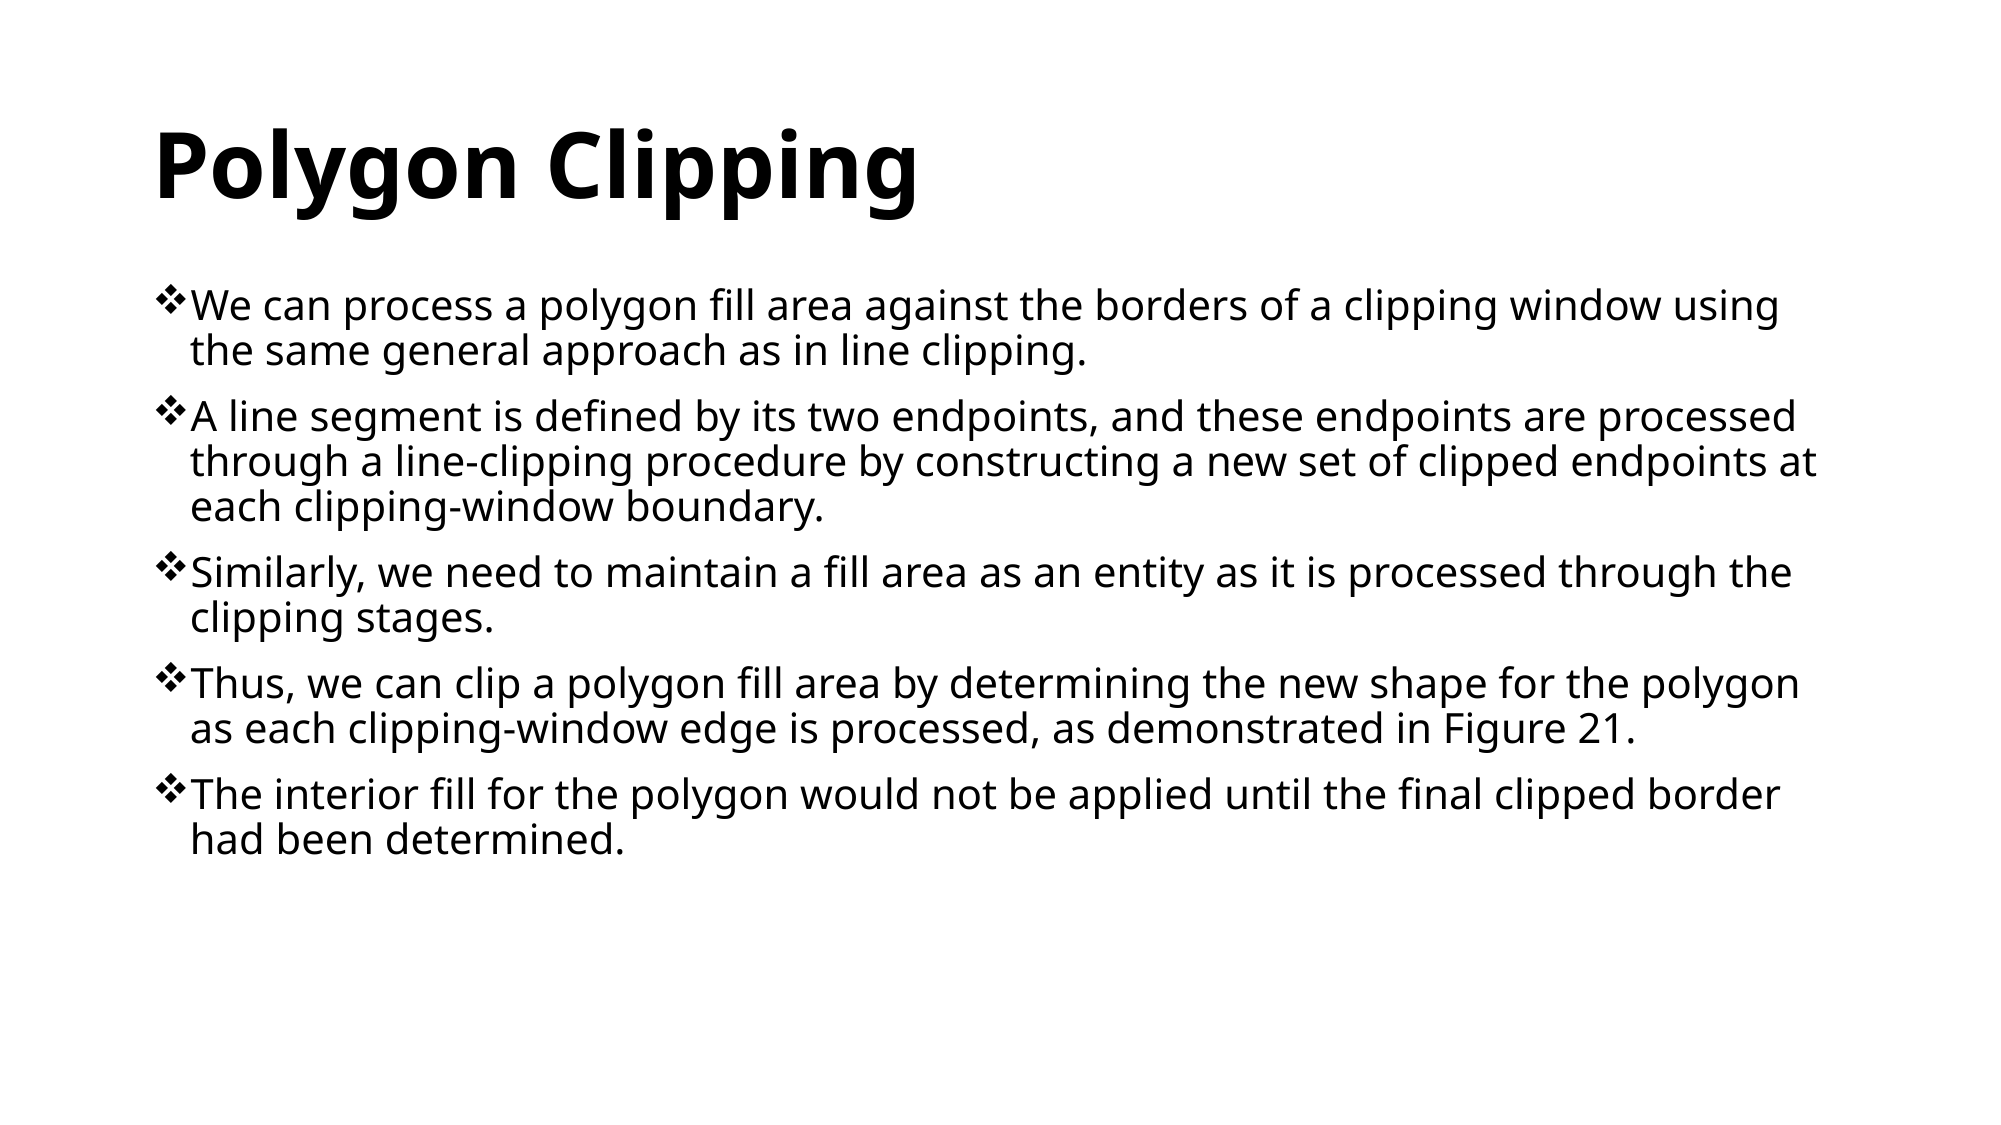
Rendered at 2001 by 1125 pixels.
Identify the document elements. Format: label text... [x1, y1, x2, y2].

list We can process a polygon fill area against the borders of a clipping window using the same general approach as in line clipping. A line segment is defined by its two endpoints, and these endpoints are processed through a line-clipping procedure by constructing a new set of clipped endpoints at each clipping-window boundary. Similarly, we need to maintain a fill area as an entity as it is processed through the clipping stages. Thus, we can clip a polygon fill area by determining the new shape for the polygon as each clipping-window edge is processed, as demonstrated in Figure 21. The interior fill for the polygon would not be applied until the final clipped border had been determined. [137, 277, 1863, 1014]
title Polygon Clipping [137, 59, 1863, 277]
